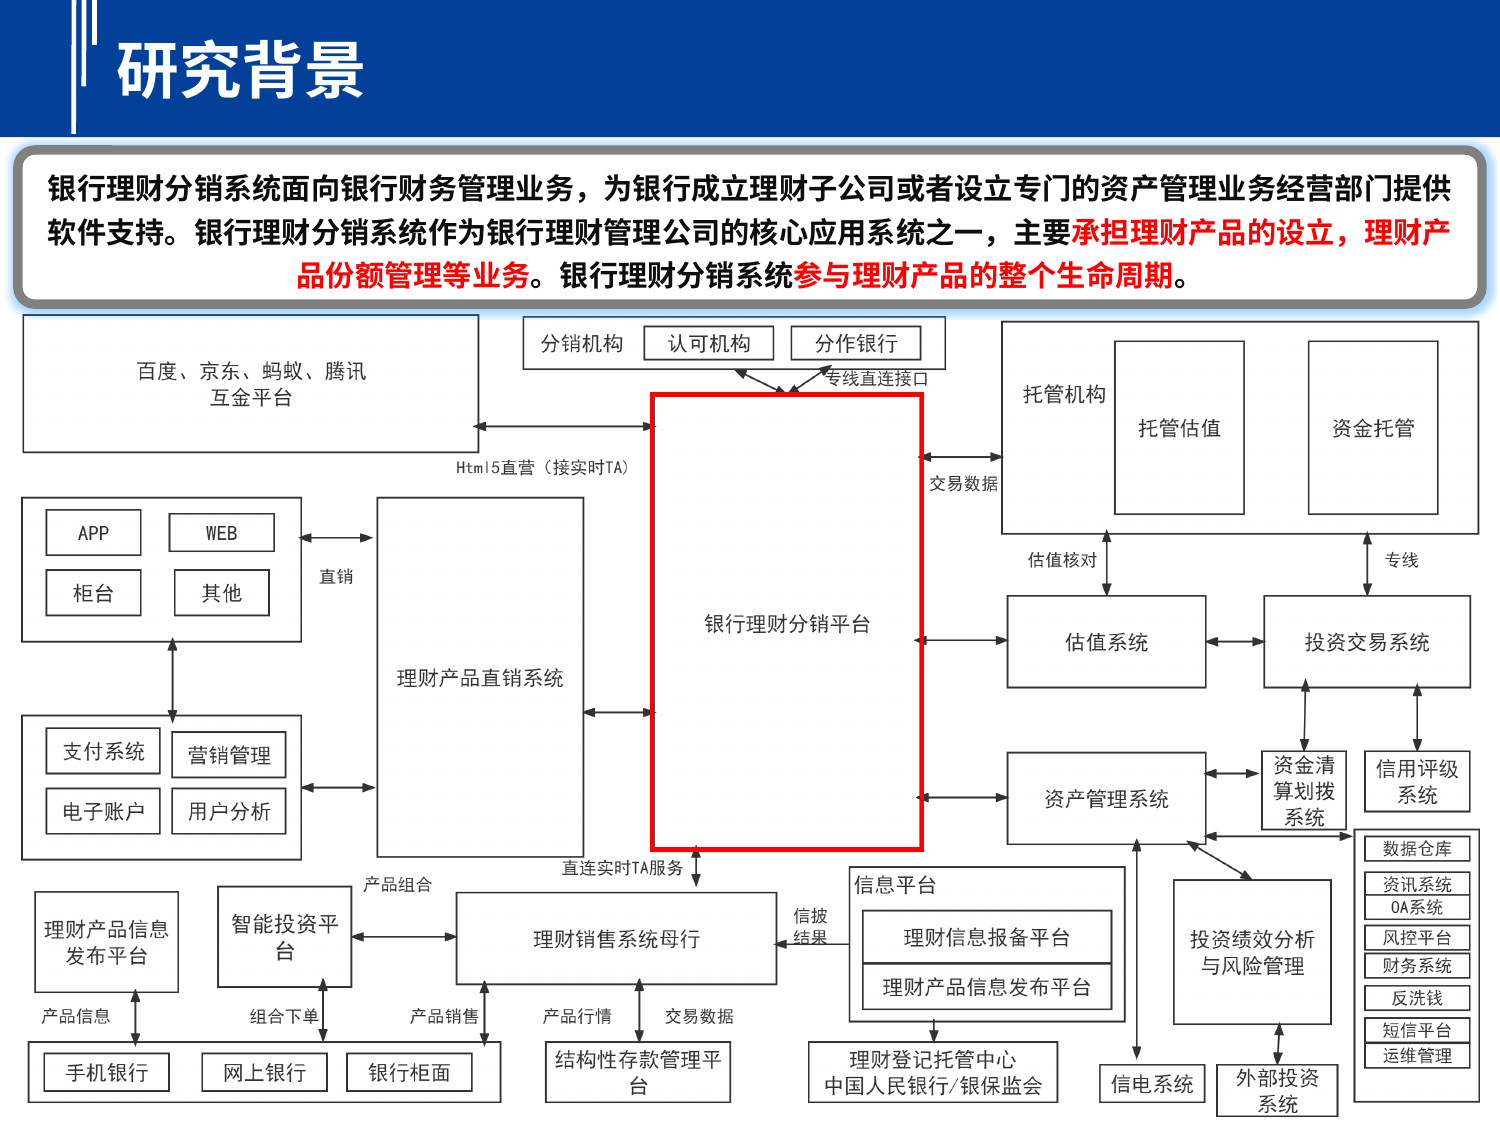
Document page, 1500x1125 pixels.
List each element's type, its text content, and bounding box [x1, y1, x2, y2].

text_box 银行理财分销系统面向银行财务管理业务，为银行成立理财子公司或者设立专门的资产管理业务经营部门提供软件支持。银行理财分销系统作为银行理财管理公司的核心应用系统之一，主要承担理财产品的设立，理财产品份额管理等业务。银行理财分销系统参与理财产品的整个生命周期。 [16, 148, 1484, 293]
text_box [0, 0, 1500, 138]
text_box 研究背景 [102, 23, 1471, 114]
picture [0, 293, 1500, 1125]
